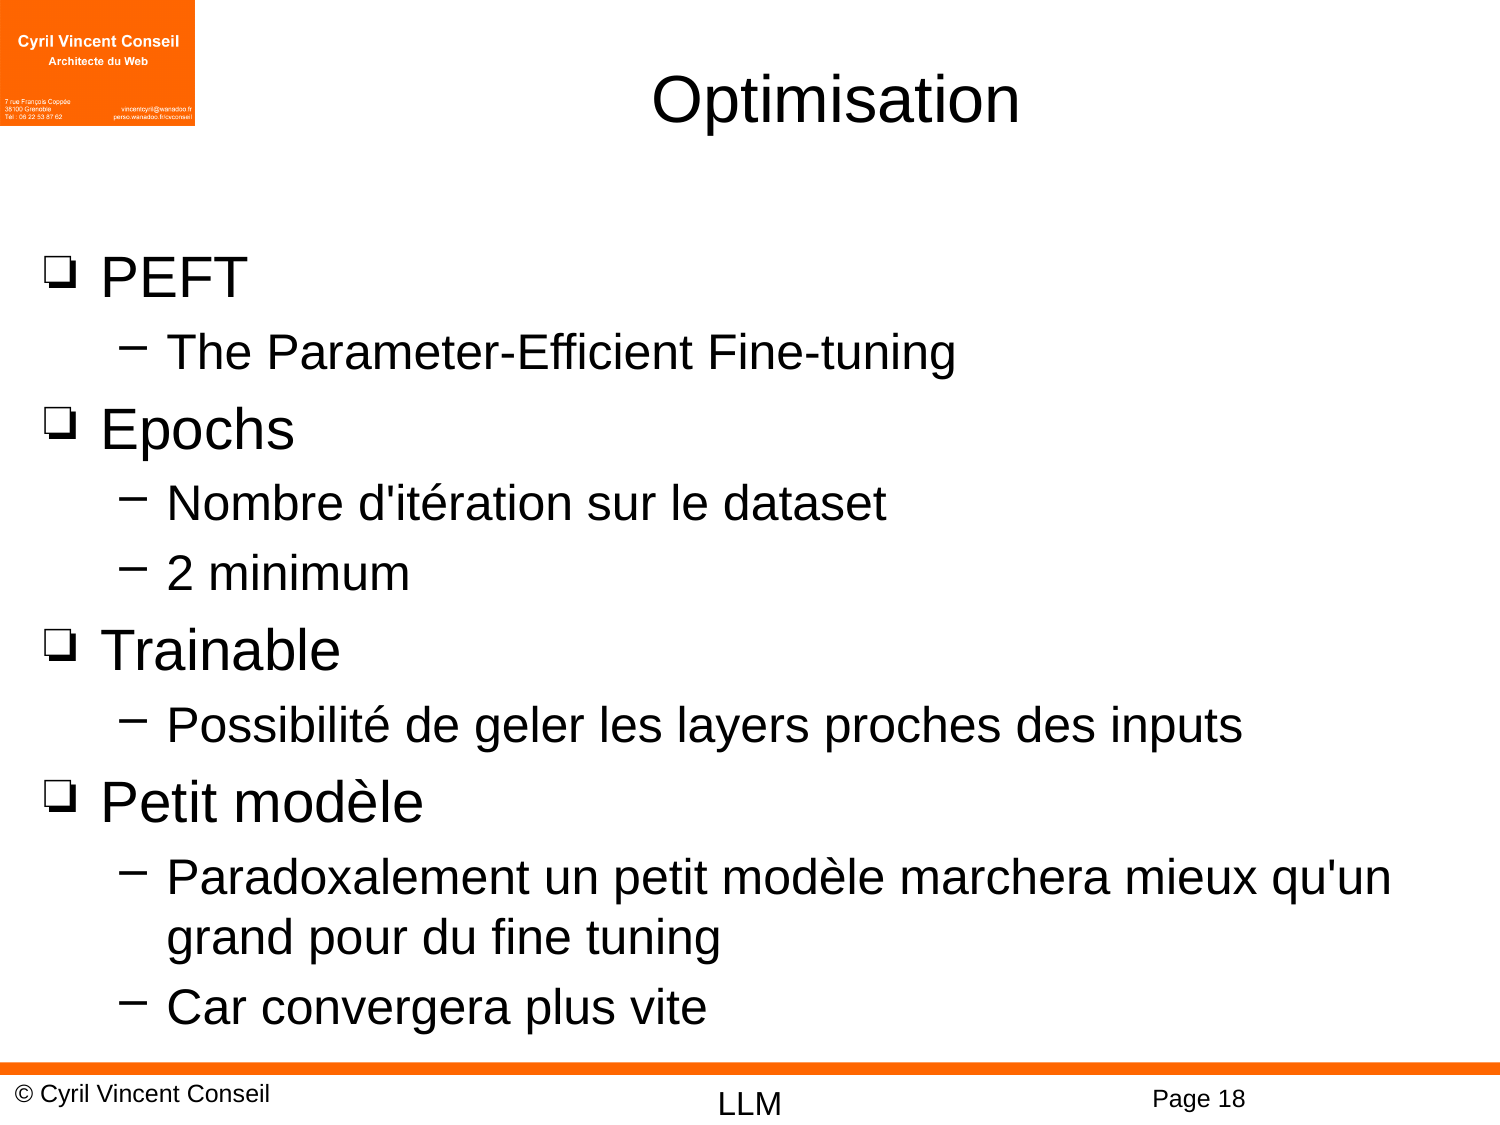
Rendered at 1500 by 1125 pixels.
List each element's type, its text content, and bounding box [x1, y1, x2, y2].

title Optimisation [194, 2, 1480, 190]
list PEFT The Parameter-Efficient Fine-tuning Epochs Nombre d'itération sur le dataset 2 minimum Trainable Possibilité de geler les layers proches des inputs Petit modèle Paradoxalement un petit modèle marchera mieux qu'un grand pour du fine tuning Car convergera plus vite [29, 231, 1468, 1059]
picture [0, 0, 195, 126]
